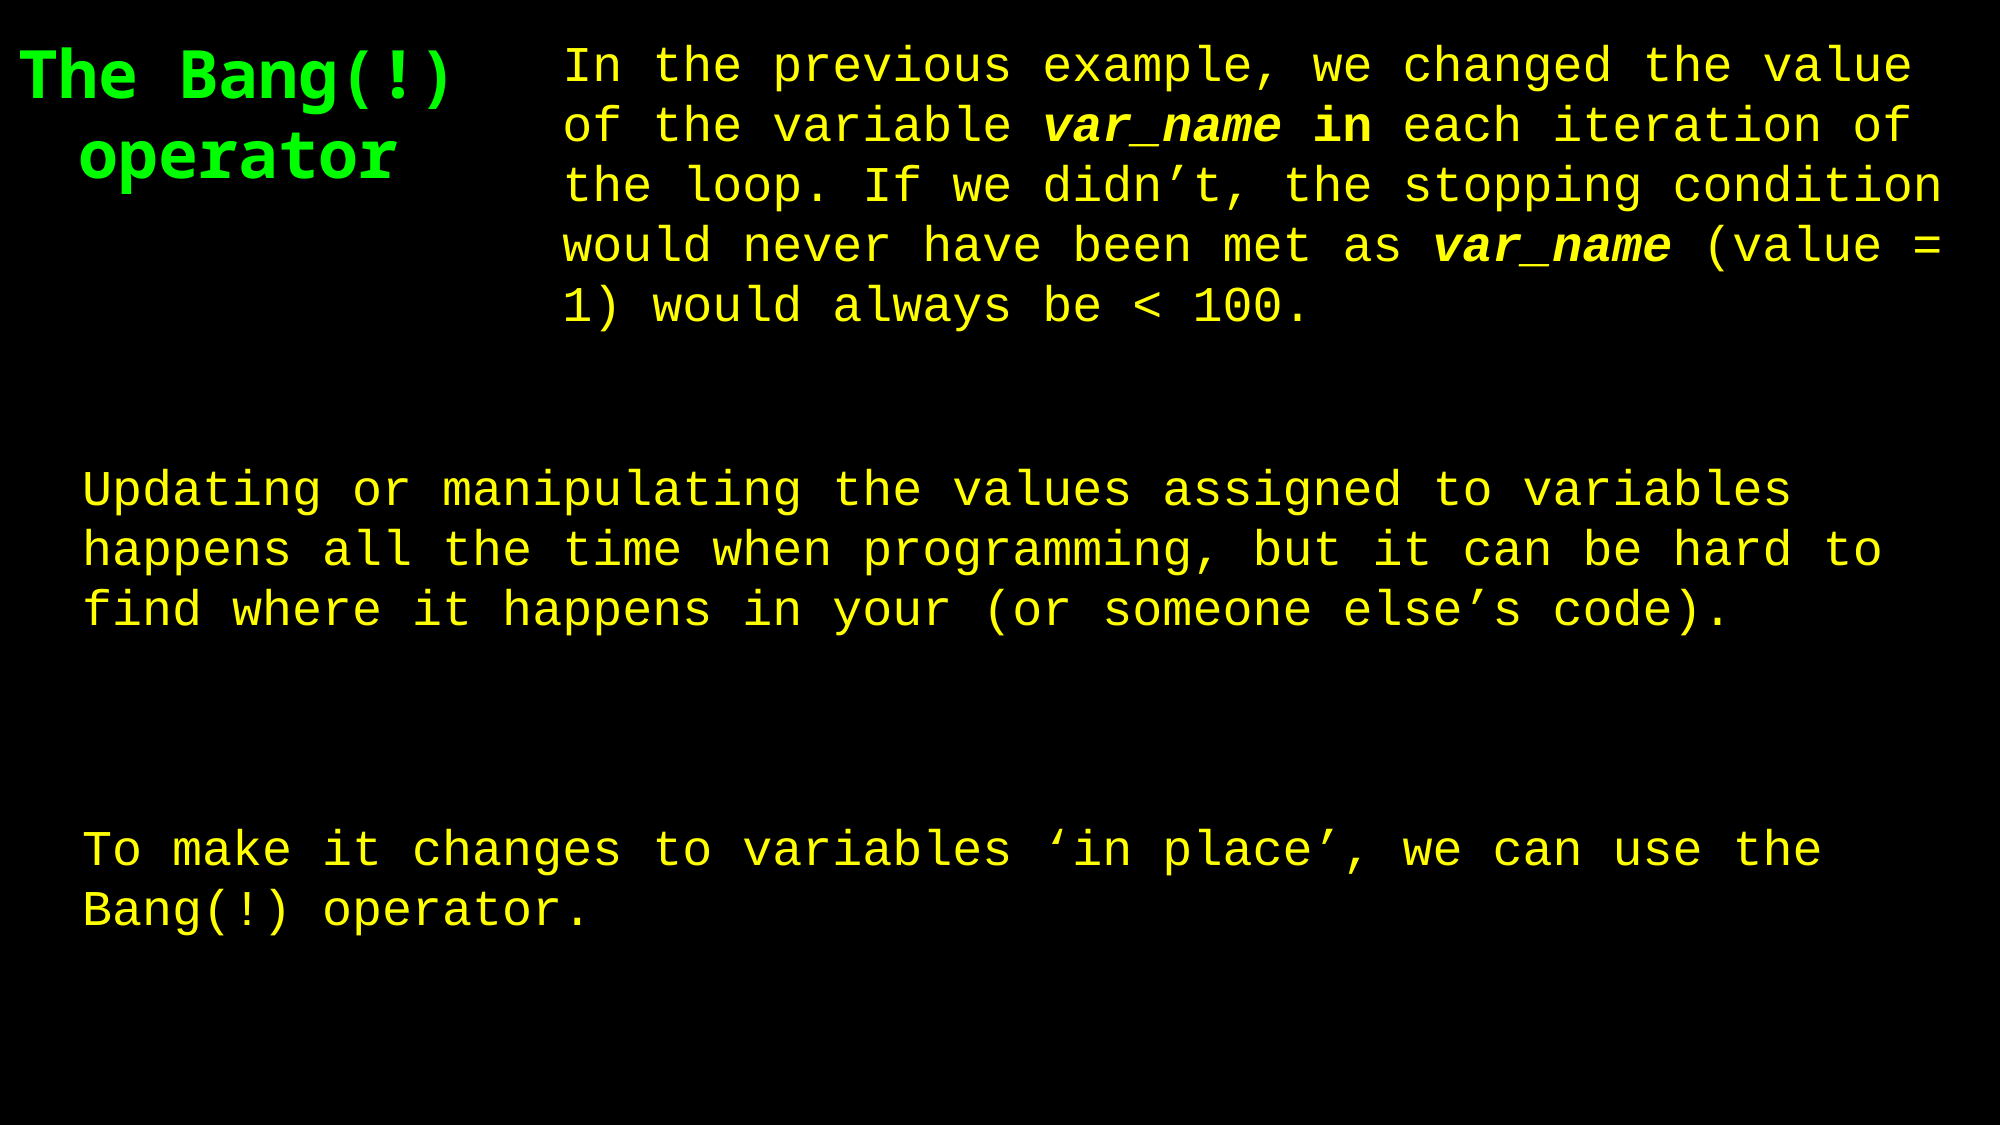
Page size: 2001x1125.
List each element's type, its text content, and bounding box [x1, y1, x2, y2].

text_box The Bang(!) operator [0, 24, 477, 200]
text_box Updating or manipulating the values assigned to variables happens all the time when programming, but it can be hard to find where it happens in your (or someone else’s code). To make it changes to variables ‘in place’, we can use the Bang(!) operator. [67, 448, 1933, 944]
text_box In the previous example, we changed the value of the variable var_name in each iteration of the loop. If we didn’t, the stopping condition would never have been met as var_name (value = 1) would always be < 100. [547, 24, 2000, 340]
